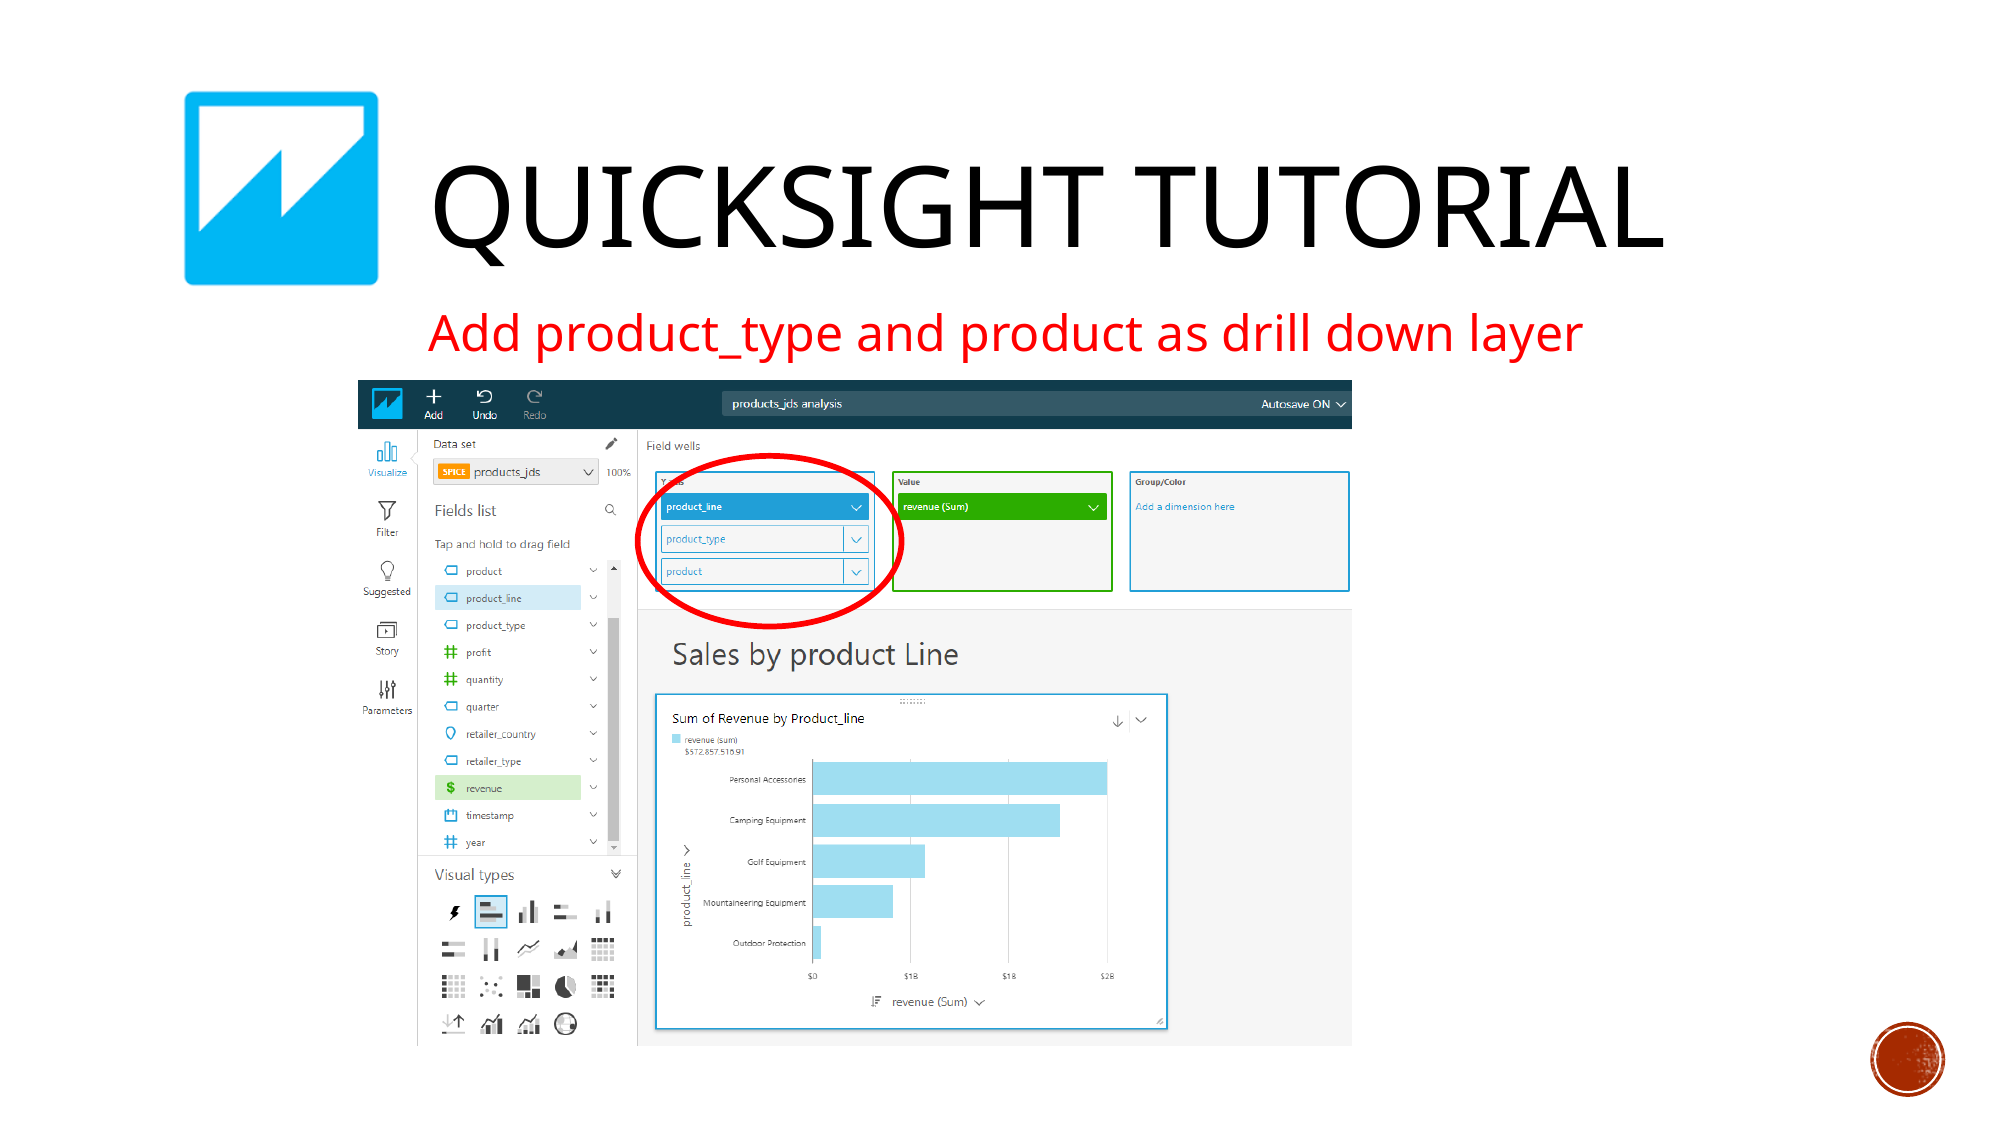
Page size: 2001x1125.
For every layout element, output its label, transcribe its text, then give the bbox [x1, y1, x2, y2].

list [361, 384, 1350, 1042]
picture [149, 56, 414, 321]
text_box Add product_type and product as drill down layer [413, 293, 1698, 369]
title QuickSight Tutorial [414, 79, 1826, 344]
